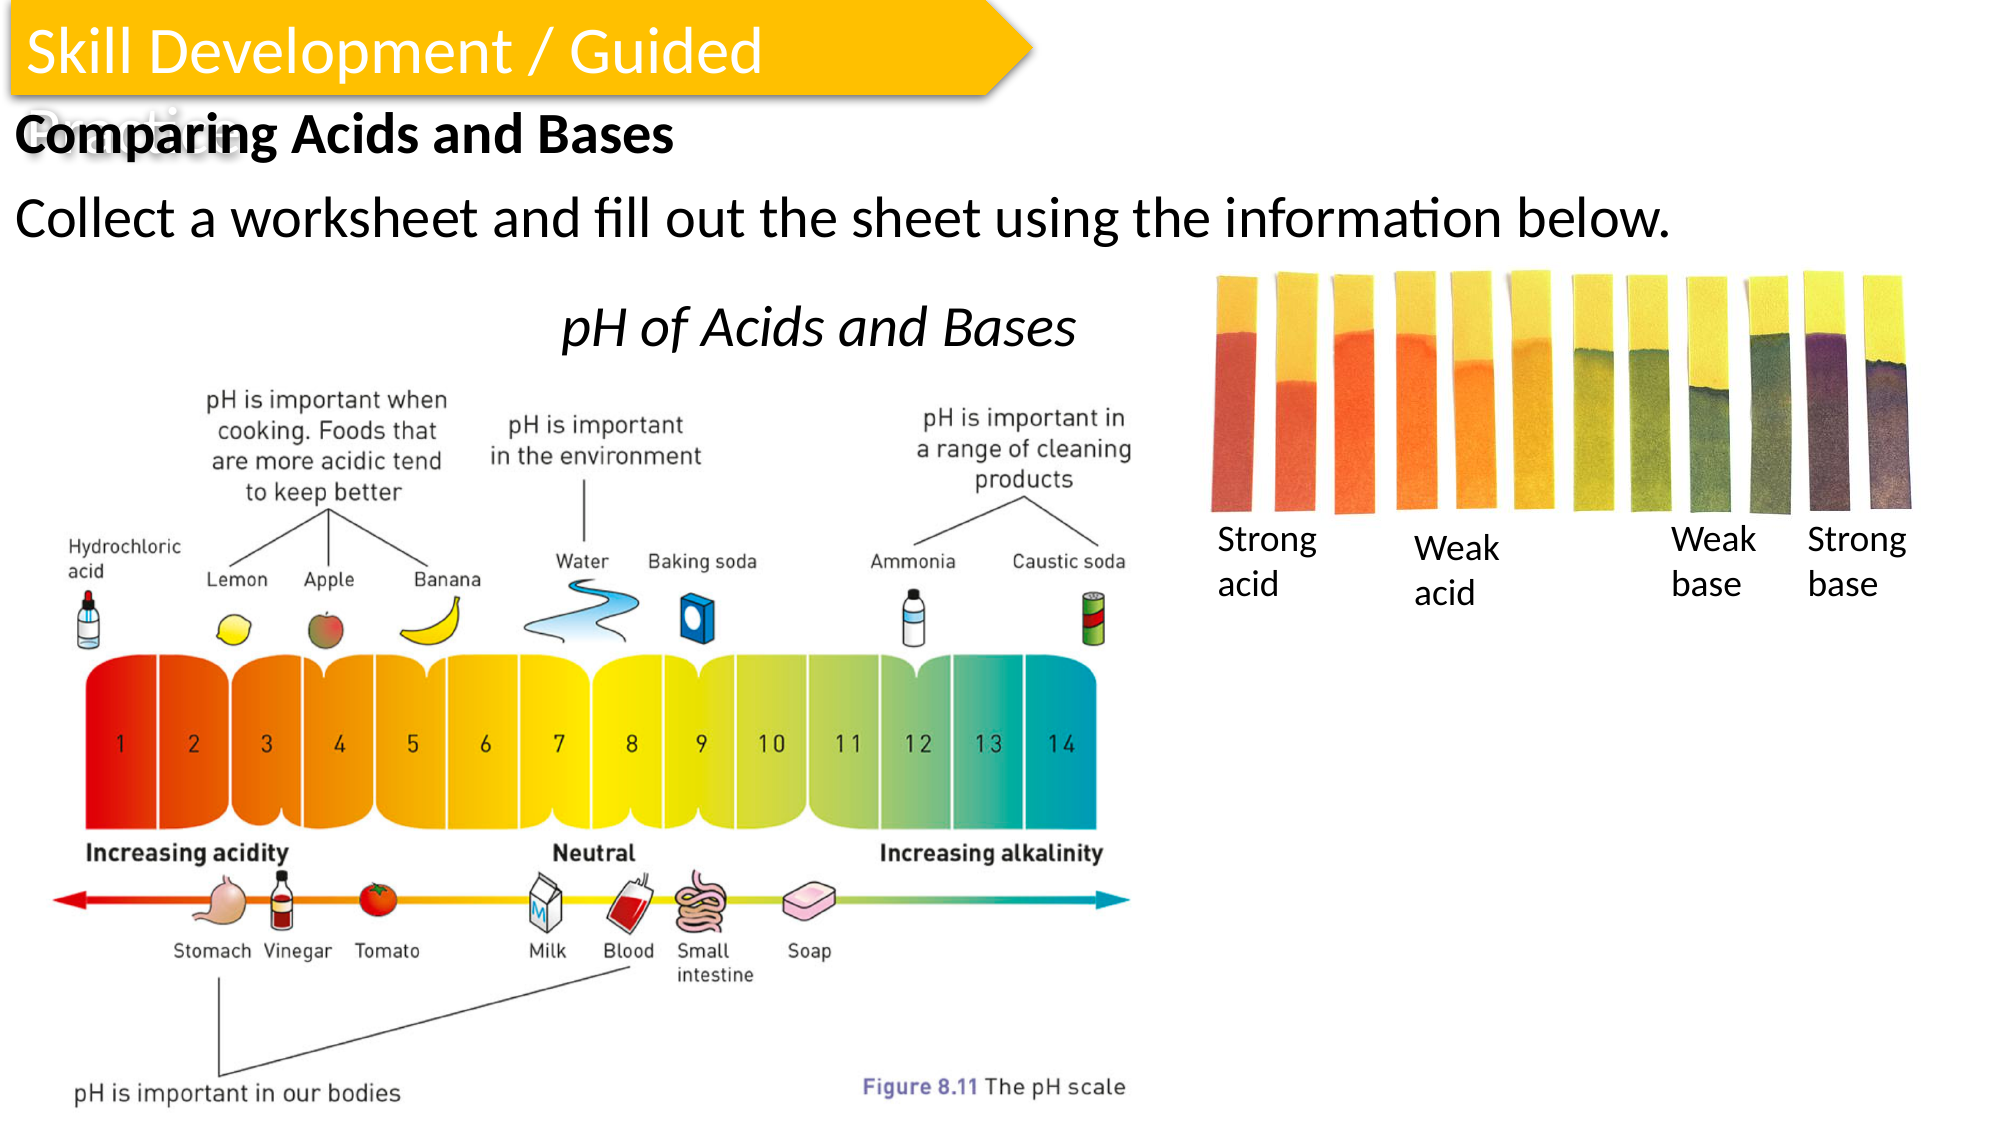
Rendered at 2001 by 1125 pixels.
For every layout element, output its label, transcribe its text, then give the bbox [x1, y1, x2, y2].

text_box Strong acid [1202, 542, 1338, 612]
text_box Strong base [1792, 542, 1928, 612]
list Comparing Acids and Bases Collect a worksheet and fill out the sheet using the information below. [0, 96, 1860, 352]
text_box pH of Acids and Bases [546, 280, 1140, 366]
text_box Weak base [1656, 542, 1791, 612]
picture [42, 261, 1984, 1116]
text_box Skill Development / Guided Practice [11, 0, 1033, 95]
text_box Weak acid [1399, 542, 1534, 621]
